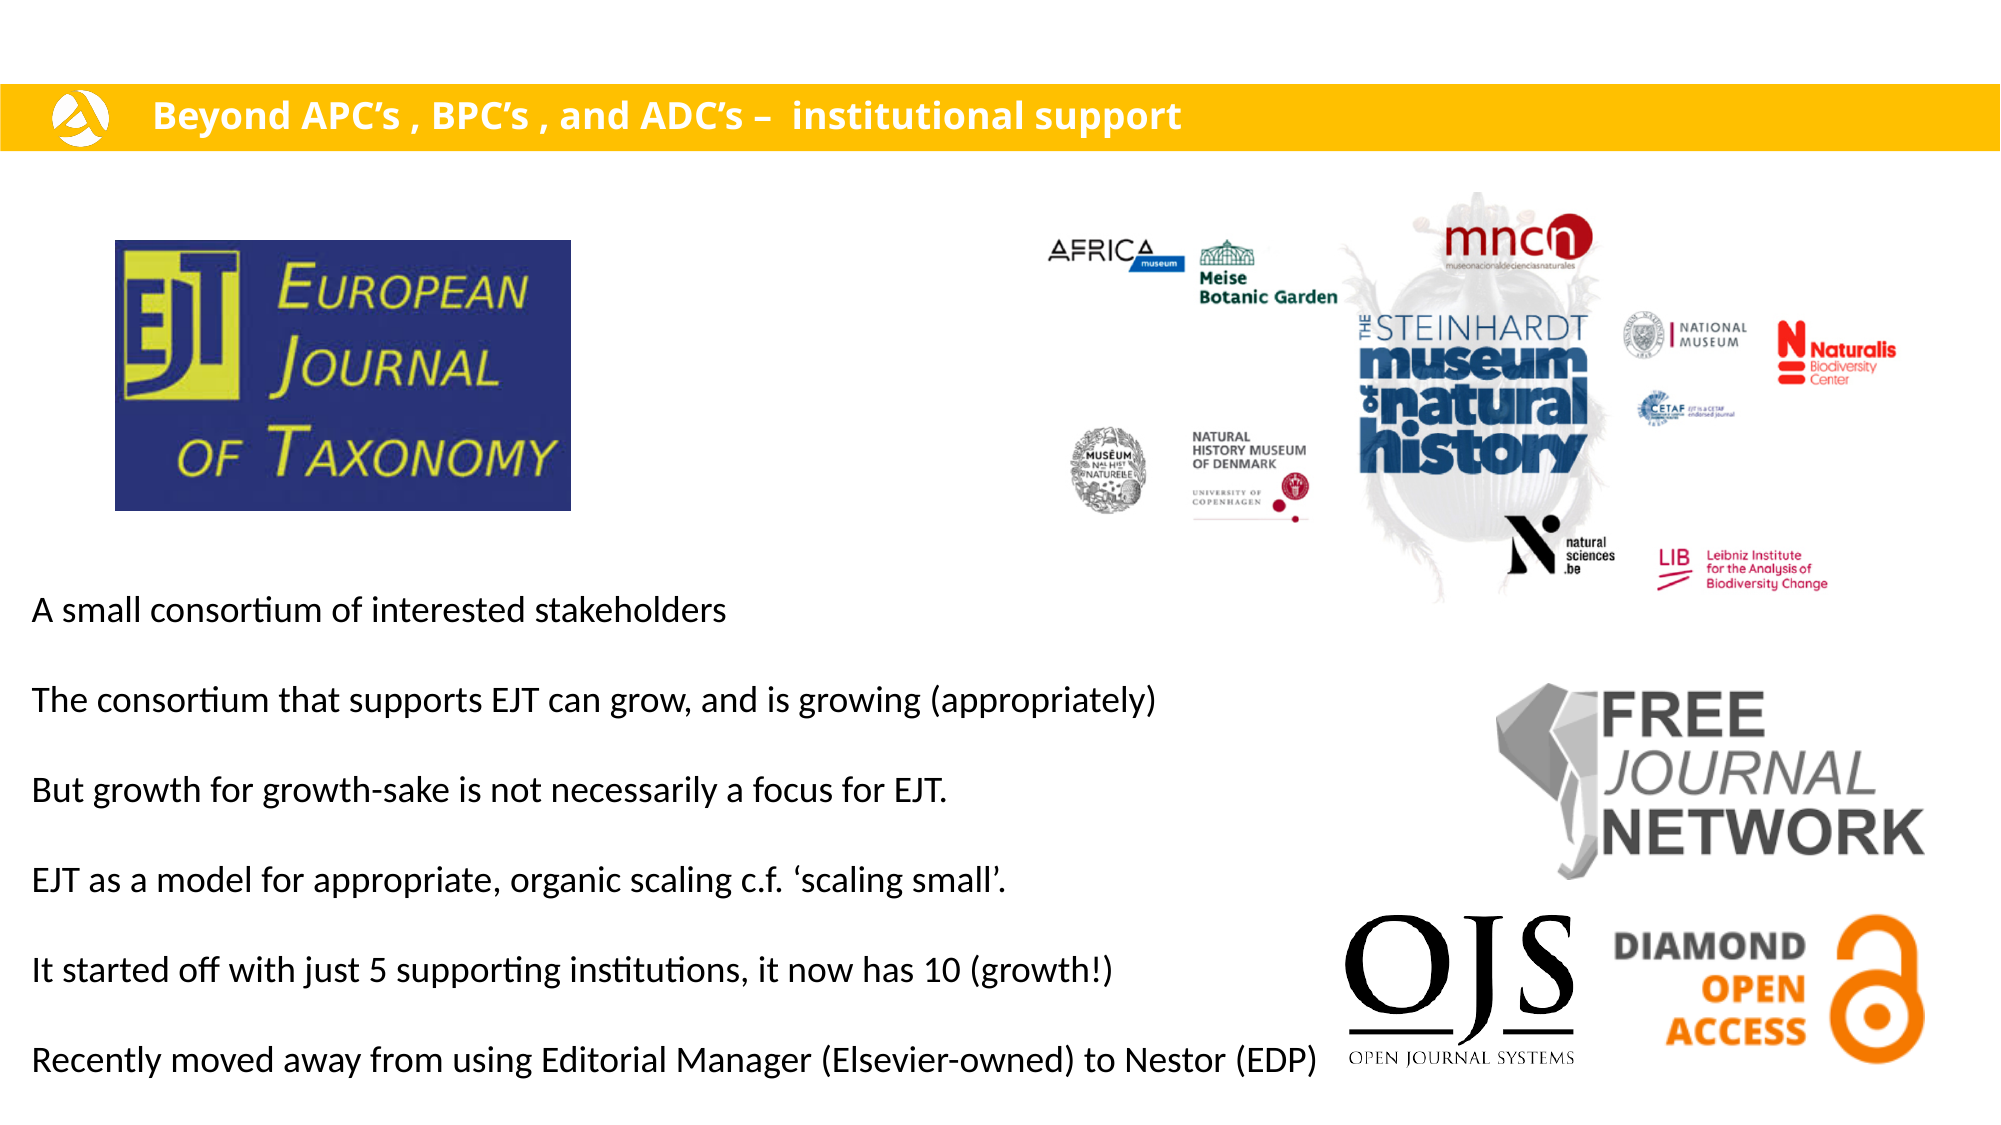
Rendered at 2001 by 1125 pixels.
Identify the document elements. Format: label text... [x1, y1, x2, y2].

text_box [0, 84, 2000, 152]
picture [1496, 683, 1925, 1099]
text_box A small consortium of interested stakeholders The consortium that supports EJT can grow, and is growing (appropriately) But growth for growth-sake is not necessarily a focus for EJT. EJT as a model for appropriate, organic scaling c.f. ‘scaling small’. It started off with just 5 supporting institutions, it now has 10 (growth!) Recently moved away from using Editorial Manager (Elsevier-owned) to Nestor (EDP) [16, 577, 1353, 1088]
picture [46, 86, 116, 155]
picture [1344, 910, 1574, 1069]
picture [115, 240, 571, 511]
picture [1031, 192, 1925, 634]
